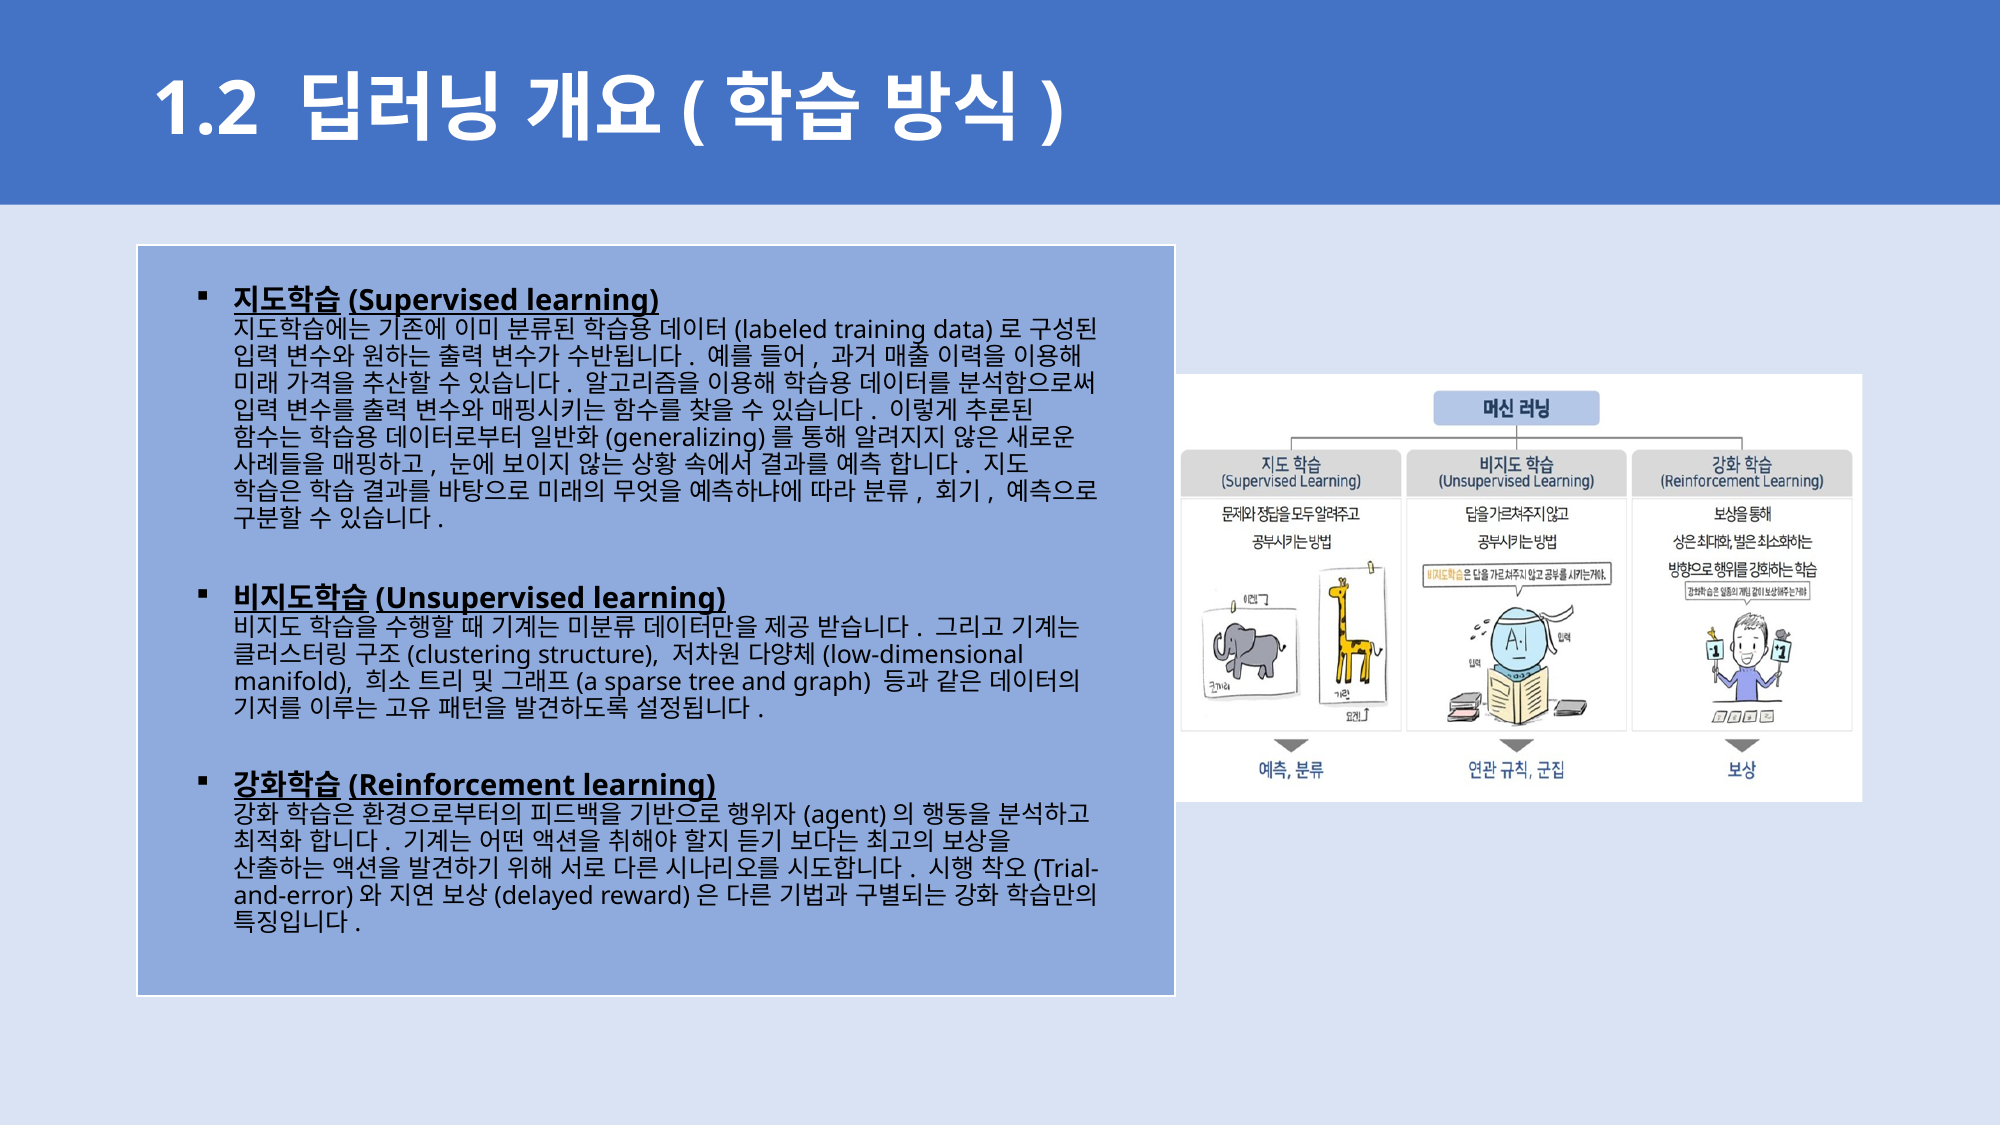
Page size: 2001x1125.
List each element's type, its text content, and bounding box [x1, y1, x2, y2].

title 1.2 딥러닝 개요(학습 방식) [137, 1, 1863, 220]
picture [1175, 373, 1863, 802]
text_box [137, 244, 1175, 997]
